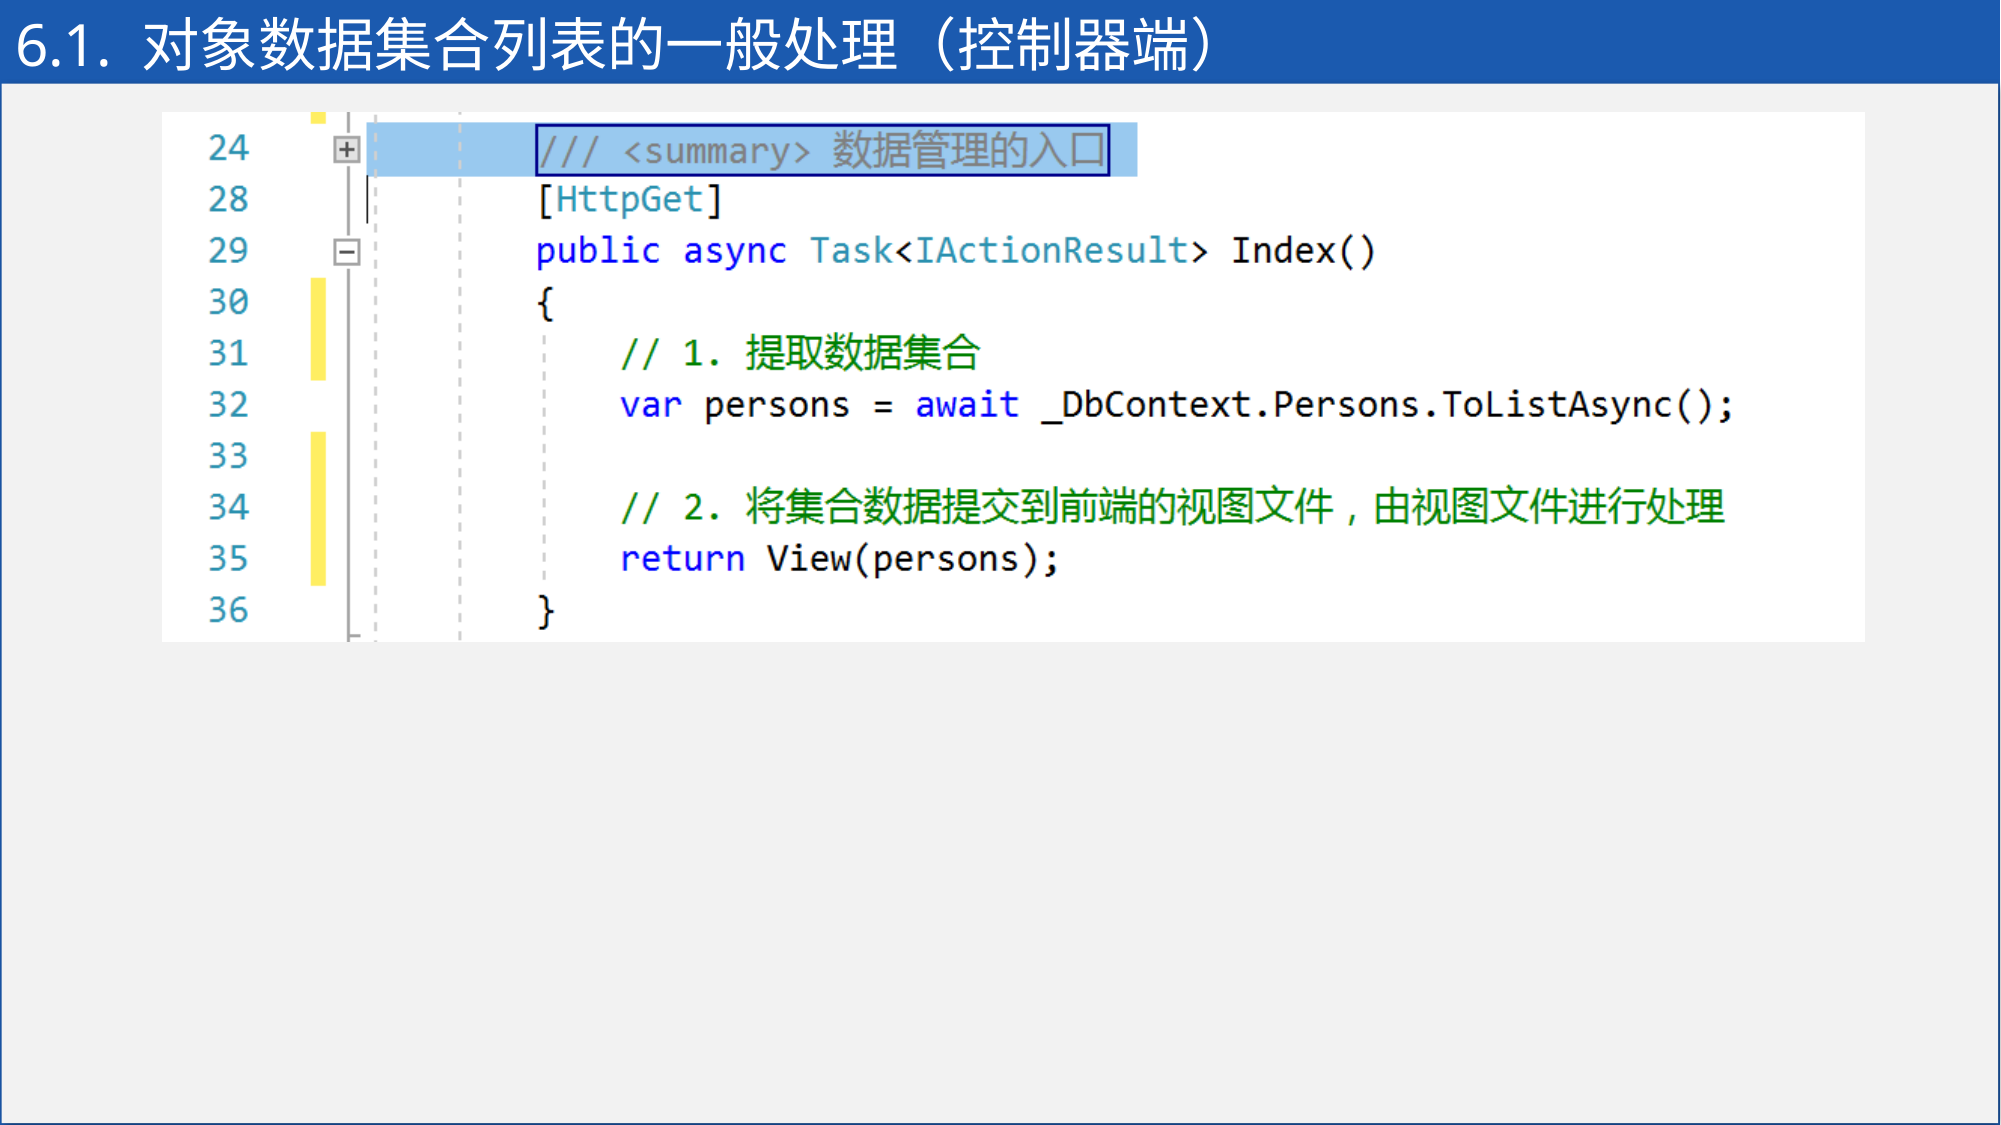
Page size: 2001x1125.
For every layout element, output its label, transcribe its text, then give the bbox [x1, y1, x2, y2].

title 6.1. 对象数据集合列表的一般处理（控制器端） [0, 1, 2000, 84]
picture [162, 112, 1865, 642]
